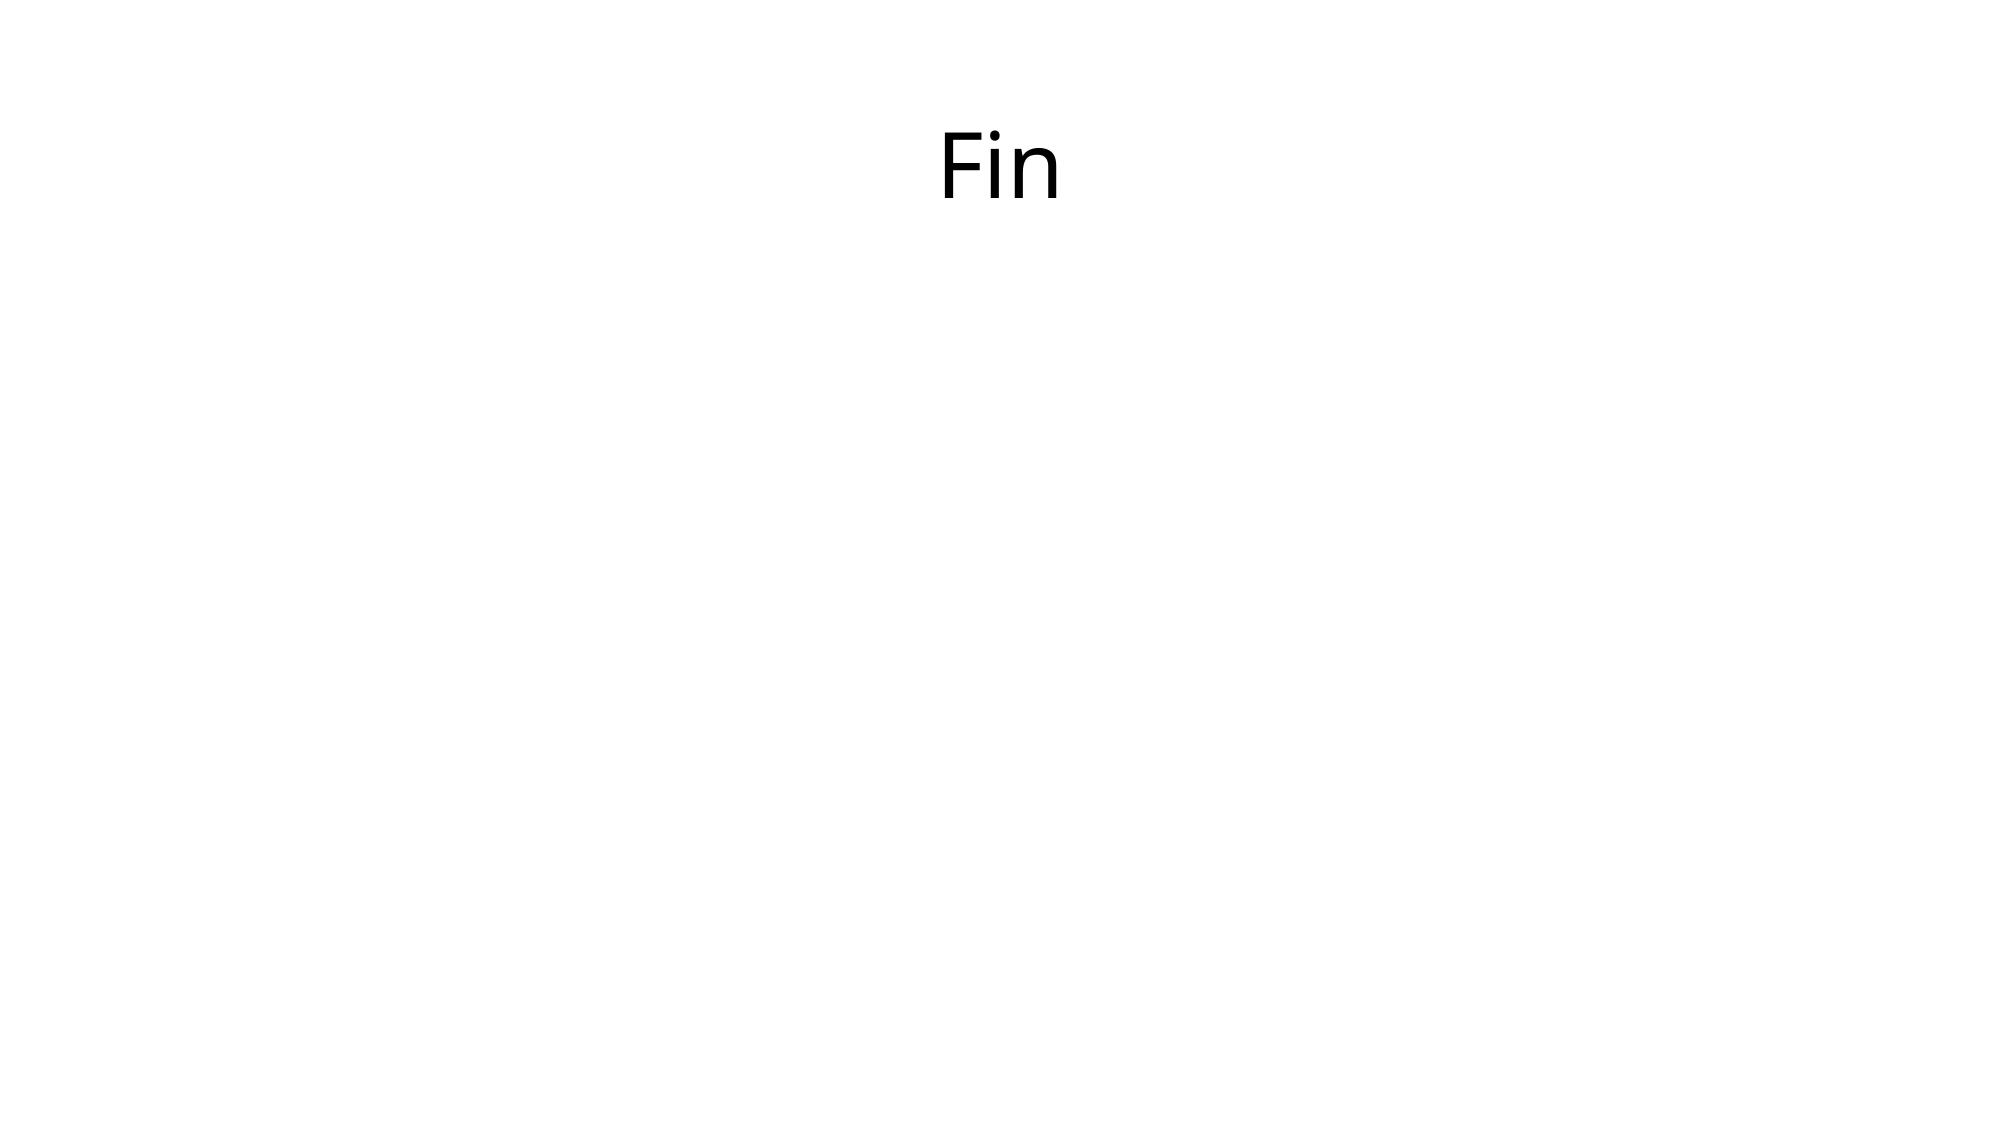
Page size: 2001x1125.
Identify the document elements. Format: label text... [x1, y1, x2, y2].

title Fin [137, 59, 1863, 278]
